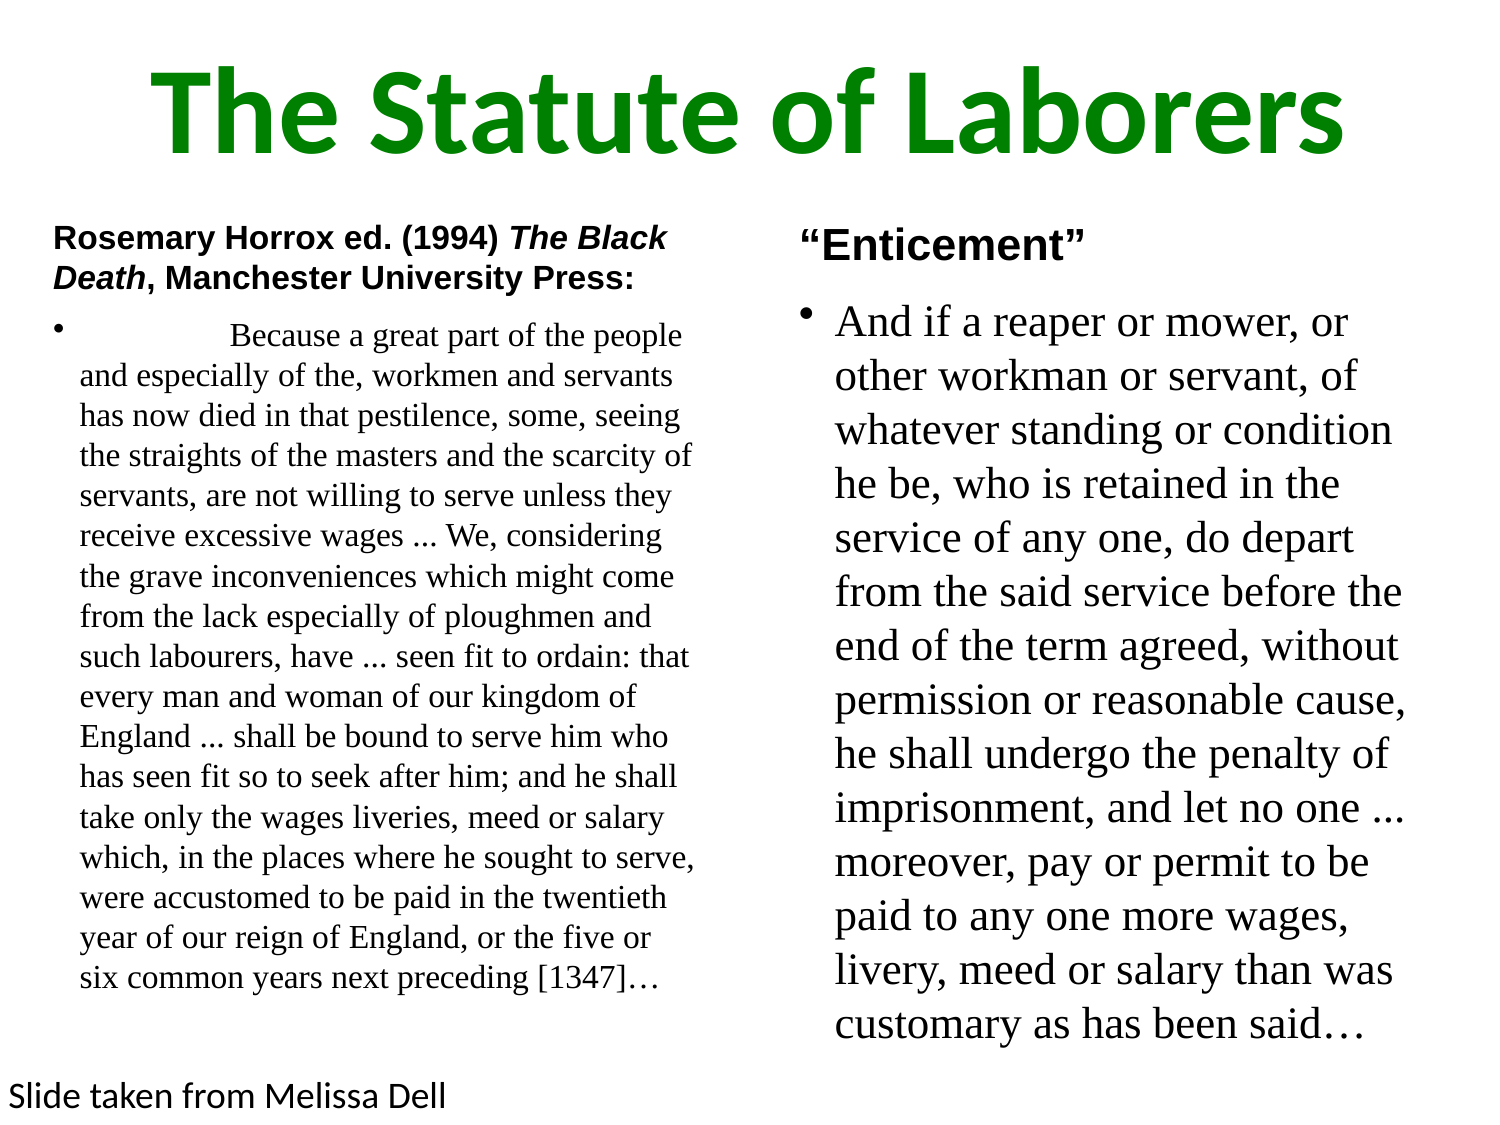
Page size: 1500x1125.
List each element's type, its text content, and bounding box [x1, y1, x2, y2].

title The Statute of Laborers [44, 0, 1453, 209]
text_box “Enticement” And if a reaper or mower, or other workman or servant, of whatever standing or condition he be, who is retained in the service of any one, do depart from the said service before the end of the term agreed, without permission or reasonable cause, he shall undergo the penalty of imprisonment, and let no one ... moreover, pay or permit to be paid to any one more wages, livery, meed or salary than was customary as has been said… [791, 208, 1452, 1065]
list Rosemary Horrox ed. (1994) The Black Death, Manchester University Press: Because a great part of the people and especially of the, workmen and servants has now died in that pestilence, some, seeing the straights of the masters and the scarcity of servants, are not willing to serve unless they receive excessive wages ... We, considering the grave inconveniences which might come from the lack especially of ploughmen and such labourers, have ... seen fit to ordain: that every man and woman of our kingdom of England ... shall be bound to serve him who has seen fit so to seek after him; and he shall take only the wages liveries, meed or salary which, in the places where he sought to serve, were accustomed to be paid in the twentieth year of our reign of England, or the five or six common years next preceding [1347]… [44, 207, 707, 1065]
text_box Slide taken from Melissa Dell [0, 1064, 455, 1124]
